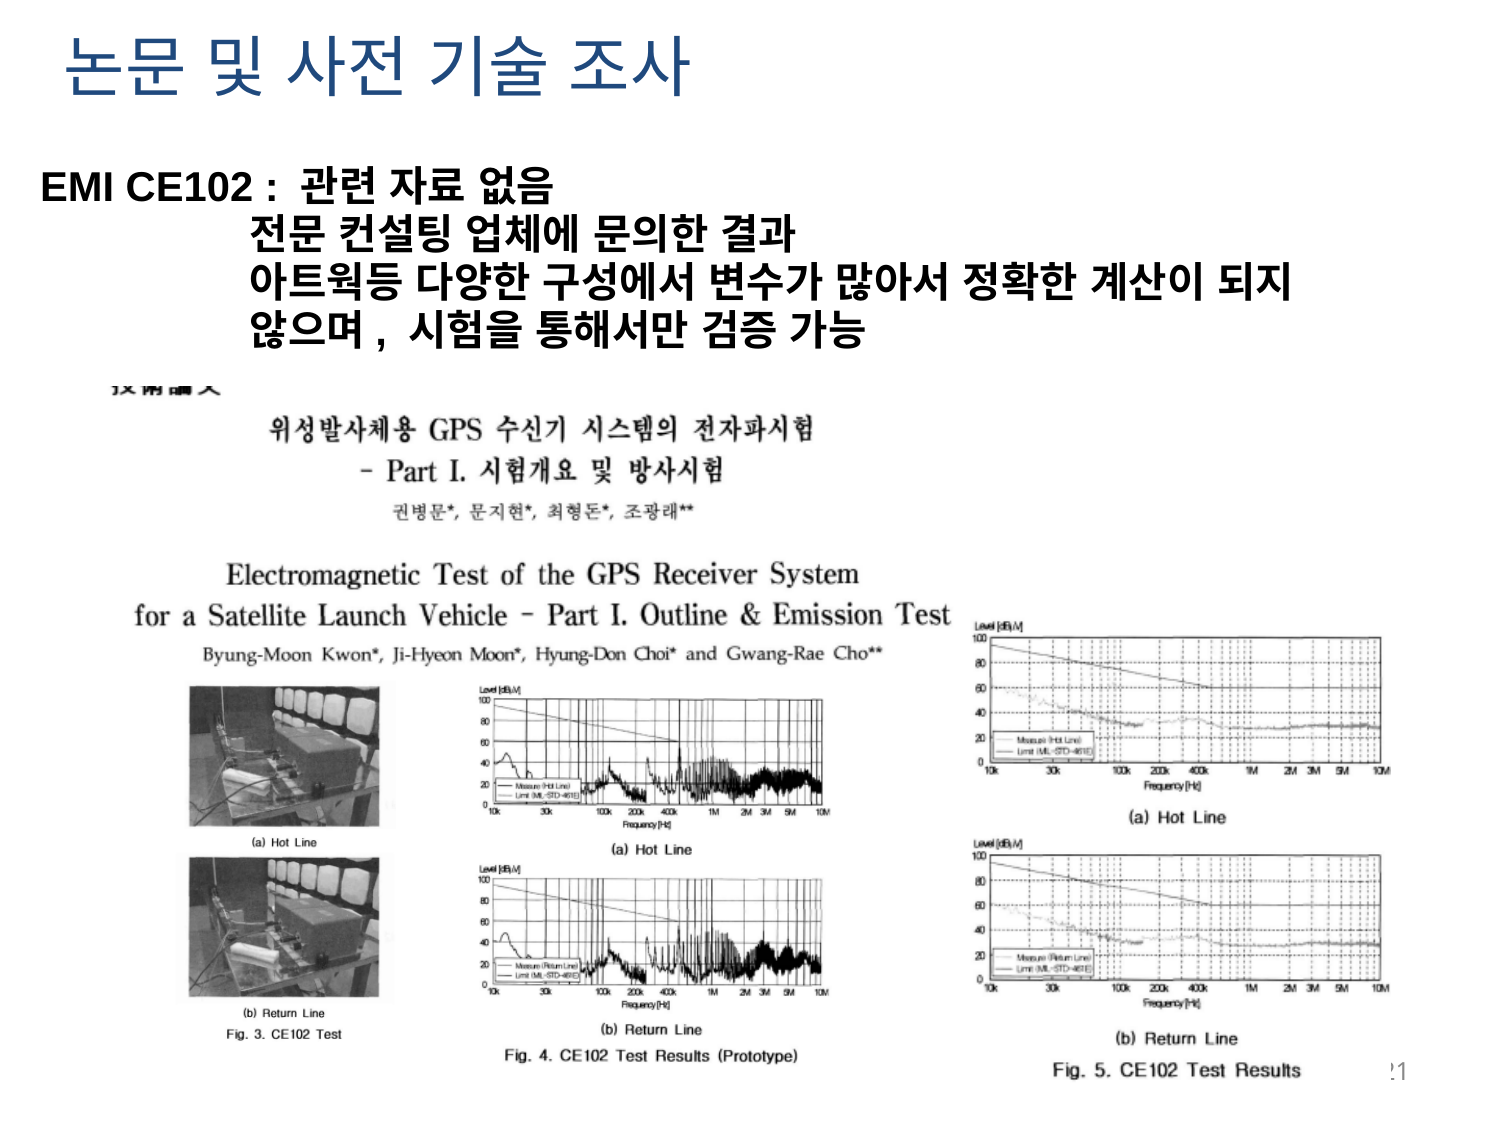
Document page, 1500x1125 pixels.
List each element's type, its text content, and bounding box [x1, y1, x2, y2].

text_box EMI CE102 : 관련 자료 없음 전문 컨설팅 업체에 문의한 결과 아트웍등 다양한 구성에서 변수가 많아서 정확한 계산이 되지 않으며, 시험을 통해서만 검증 가능 [25, 154, 1454, 362]
slide_number 21 [1074, 1042, 1425, 1103]
picture [105, 386, 1391, 1084]
text_box 논문 및 사전 기술 조사 [49, 17, 1394, 112]
